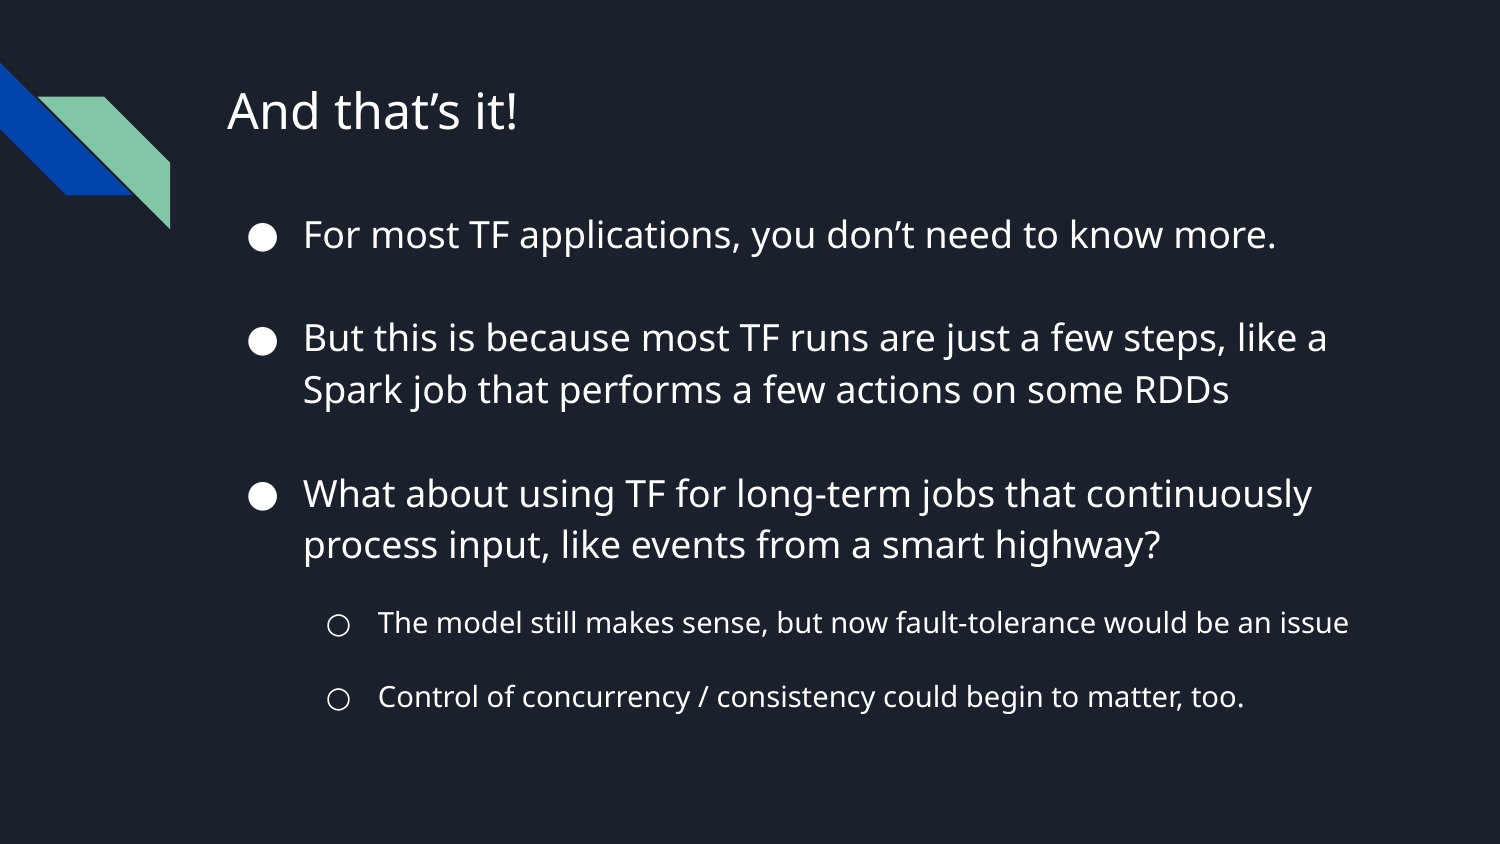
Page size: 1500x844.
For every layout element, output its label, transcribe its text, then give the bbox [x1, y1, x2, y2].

list For most TF applications, you don’t need to know more. But this is because most TF runs are just a few steps, like a Spark job that performs a few actions on some RDDs What about using TF for long-term jobs that continuously process input, like events from a smart highway? The model still makes sense, but now fault-tolerance would be an issue Control of concurrency / consistency could begin to matter, too. [212, 189, 1368, 735]
title And that’s it! [212, 64, 1368, 189]
